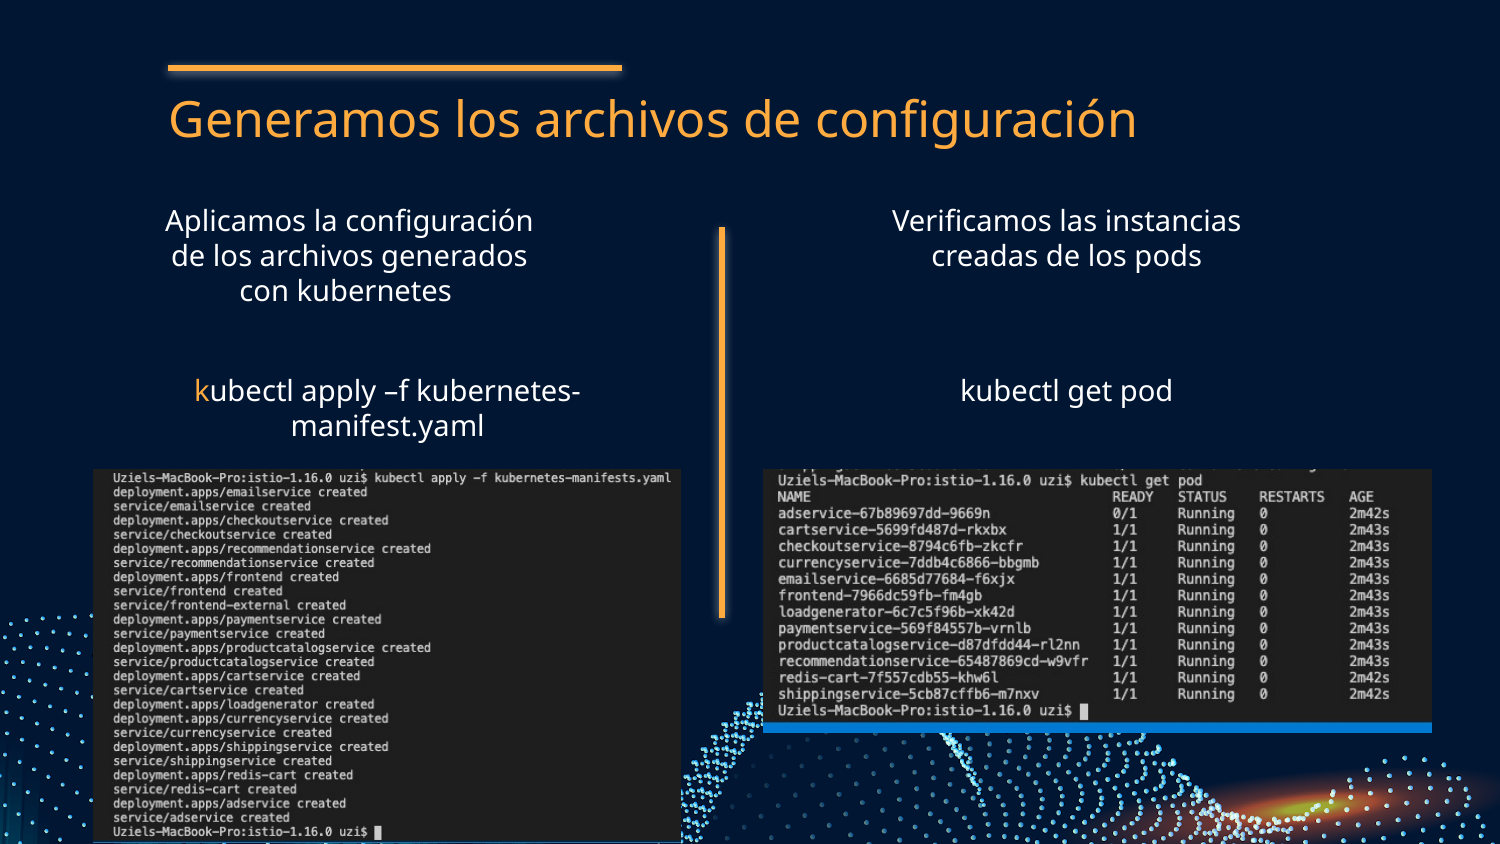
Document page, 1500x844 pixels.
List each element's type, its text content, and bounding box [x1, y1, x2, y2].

text_box kubectl get pod [859, 369, 1275, 415]
subtitle Aplicamos la configuración de los archivos generados con kubernetes [142, 187, 557, 369]
text_box Verificamos las instancias creadas de los pods [859, 187, 1275, 369]
picture [0, 0, 1500, 844]
title Generamos los archivos de configuración [153, 72, 1333, 188]
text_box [164, 72, 625, 80]
title kubectl apply –f kubernetes-manifest.yaml [153, 357, 622, 468]
